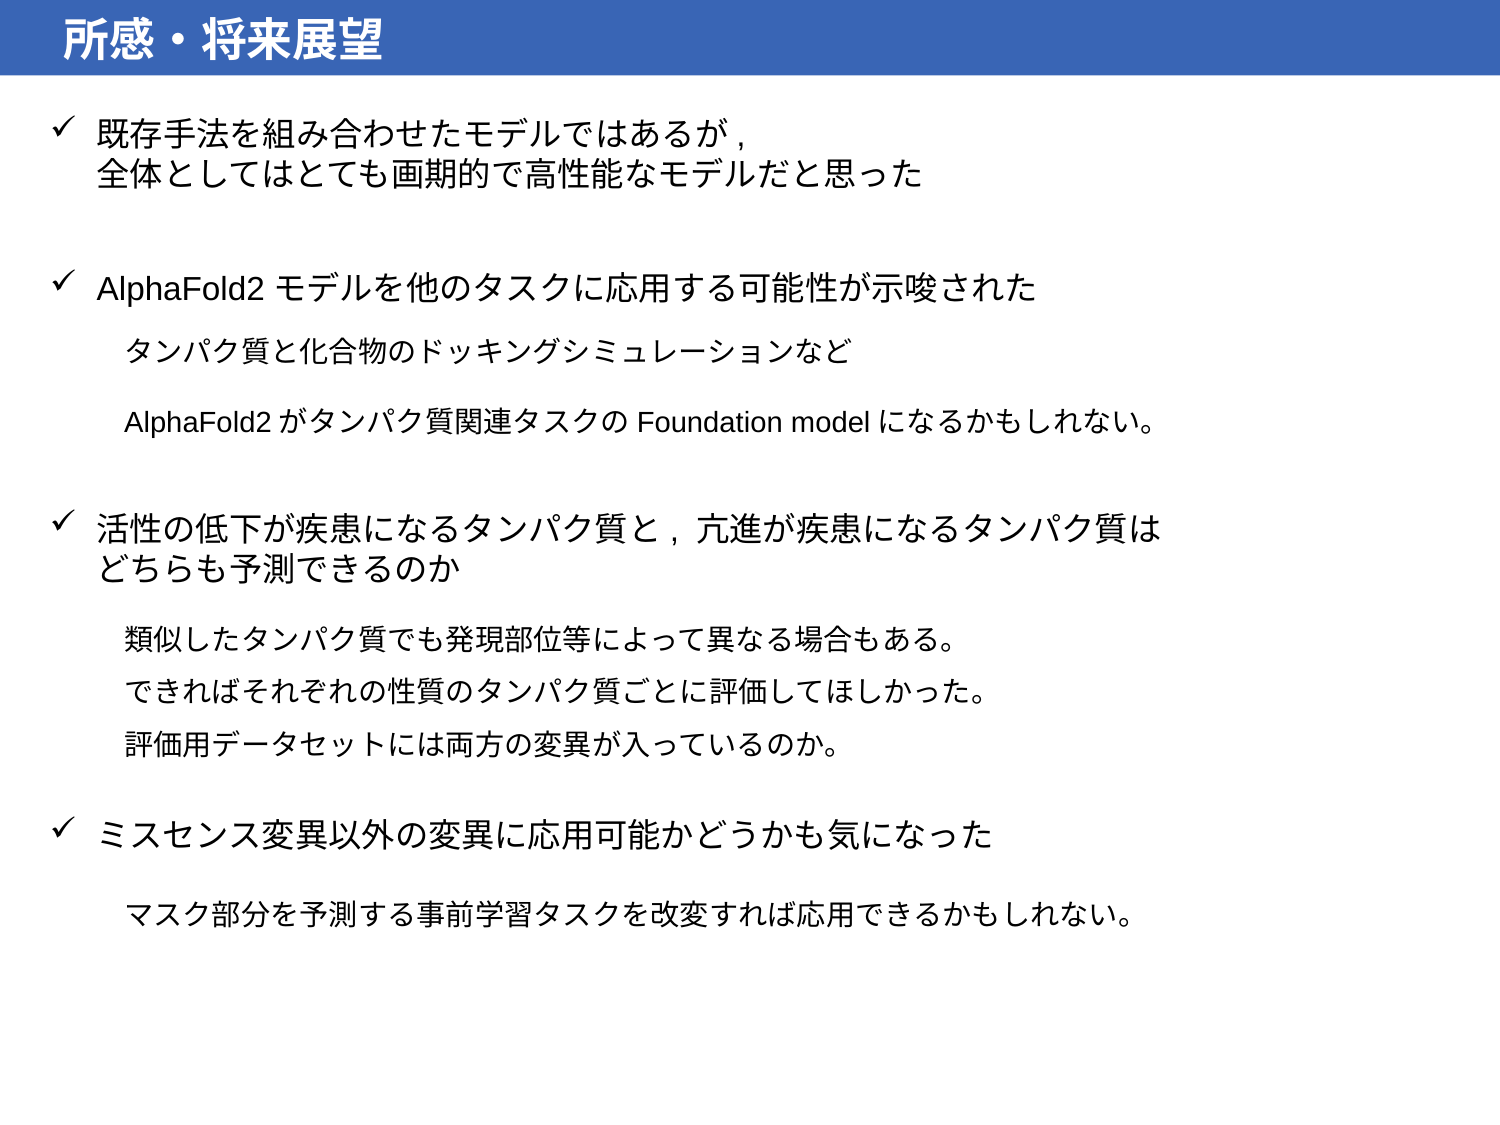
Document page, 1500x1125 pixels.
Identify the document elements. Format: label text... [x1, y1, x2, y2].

text_box ミスセンス変異以外の変異に応用可能かどうかも気になった [34, 807, 1500, 862]
text_box AlphaFold2モデルを他のタスクに応用する可能性が示唆された [34, 260, 1260, 315]
text_box タンパク質と化合物のドッキングシミュレーションなど AlphaFold2がタンパク質関連タスクのFoundation modelになるかもしれない。 [109, 326, 1224, 446]
text_box 所感・将来展望 [0, 0, 1500, 76]
text_box マスク部分を予測する事前学習タスクを改変すれば応用できるかもしれない。 [109, 888, 1343, 939]
text_box 既存手法を組み合わせたモデルではあるが, 全体としてはとても画期的で高性能なモデルだと思った [34, 106, 1122, 201]
text_box 類似したタンパク質でも発現部位等によって異なる場合もある。 できればそれぞれの性質のタンパク質ごとに評価してほしかった。 評価用データセットには両方の変異が入っているのか。 [109, 596, 1343, 769]
text_box 活性の低下が疾患になるタンパク質と, 亢進が疾患になるタンパク質はどちらも予測できるのか [34, 500, 1186, 595]
